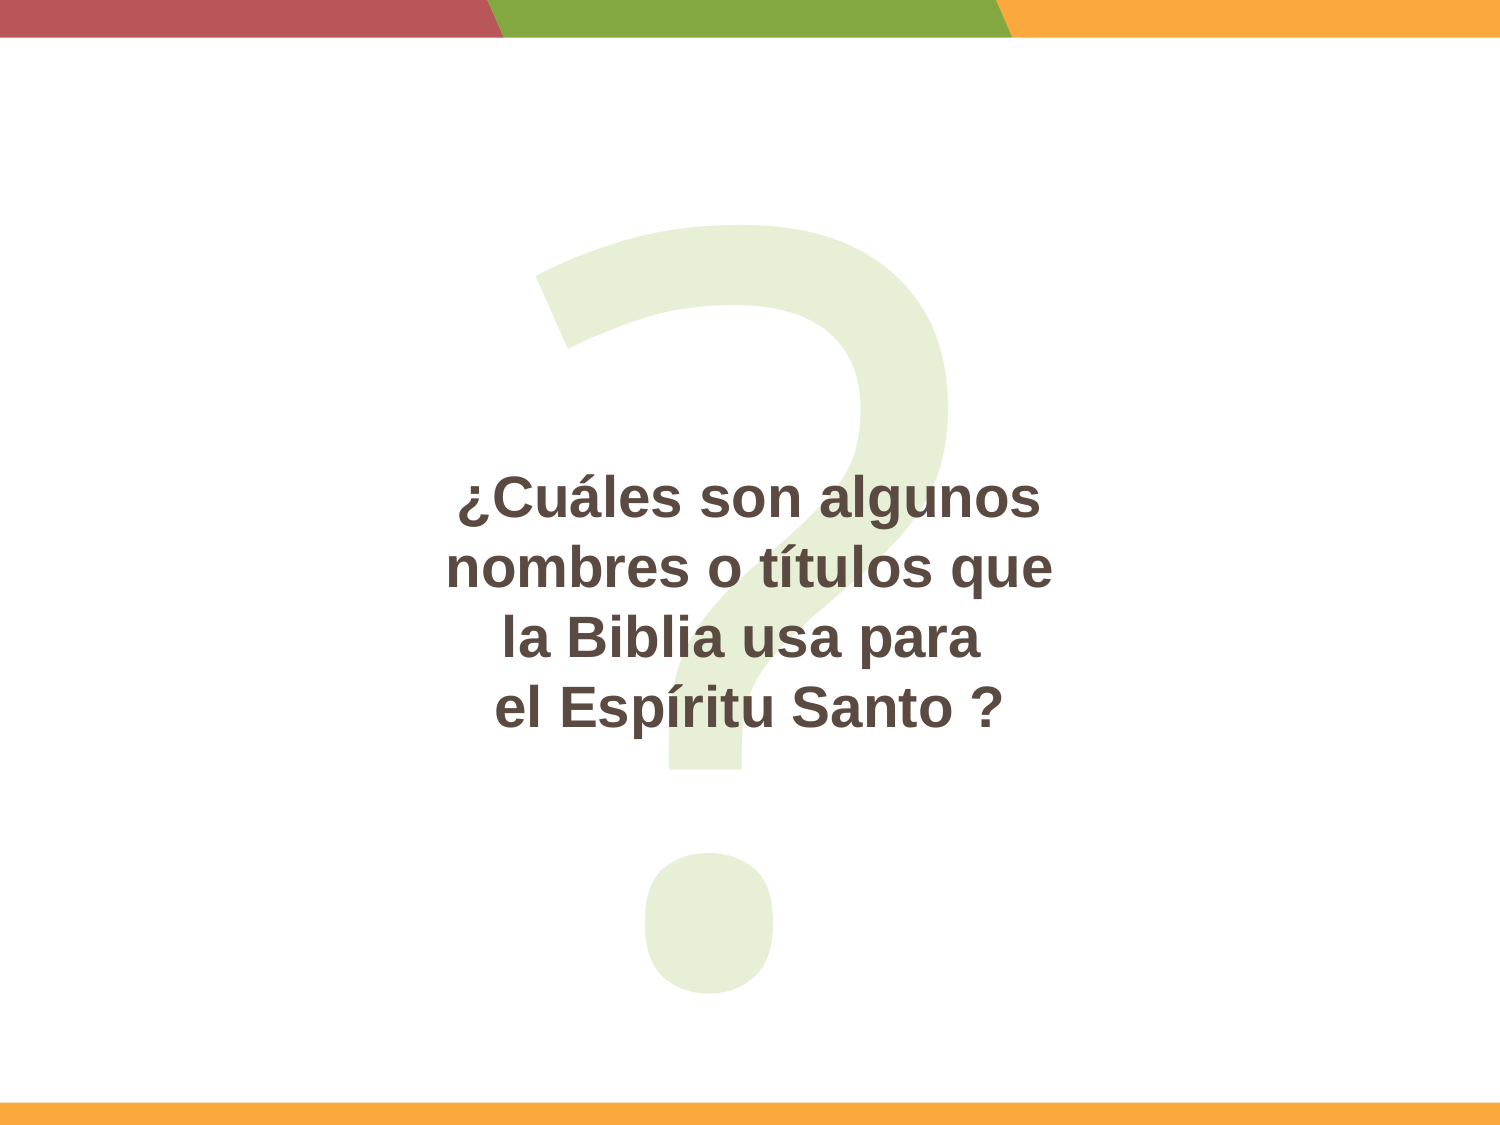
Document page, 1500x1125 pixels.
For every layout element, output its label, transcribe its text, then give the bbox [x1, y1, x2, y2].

text_box ? [508, 747, 991, 1125]
text_box ? [508, 0, 991, 451]
text_box ¿Cuáles son algunos nombres o títulos que la Biblia usa para el Espíritu Santo ? [430, 451, 1070, 747]
